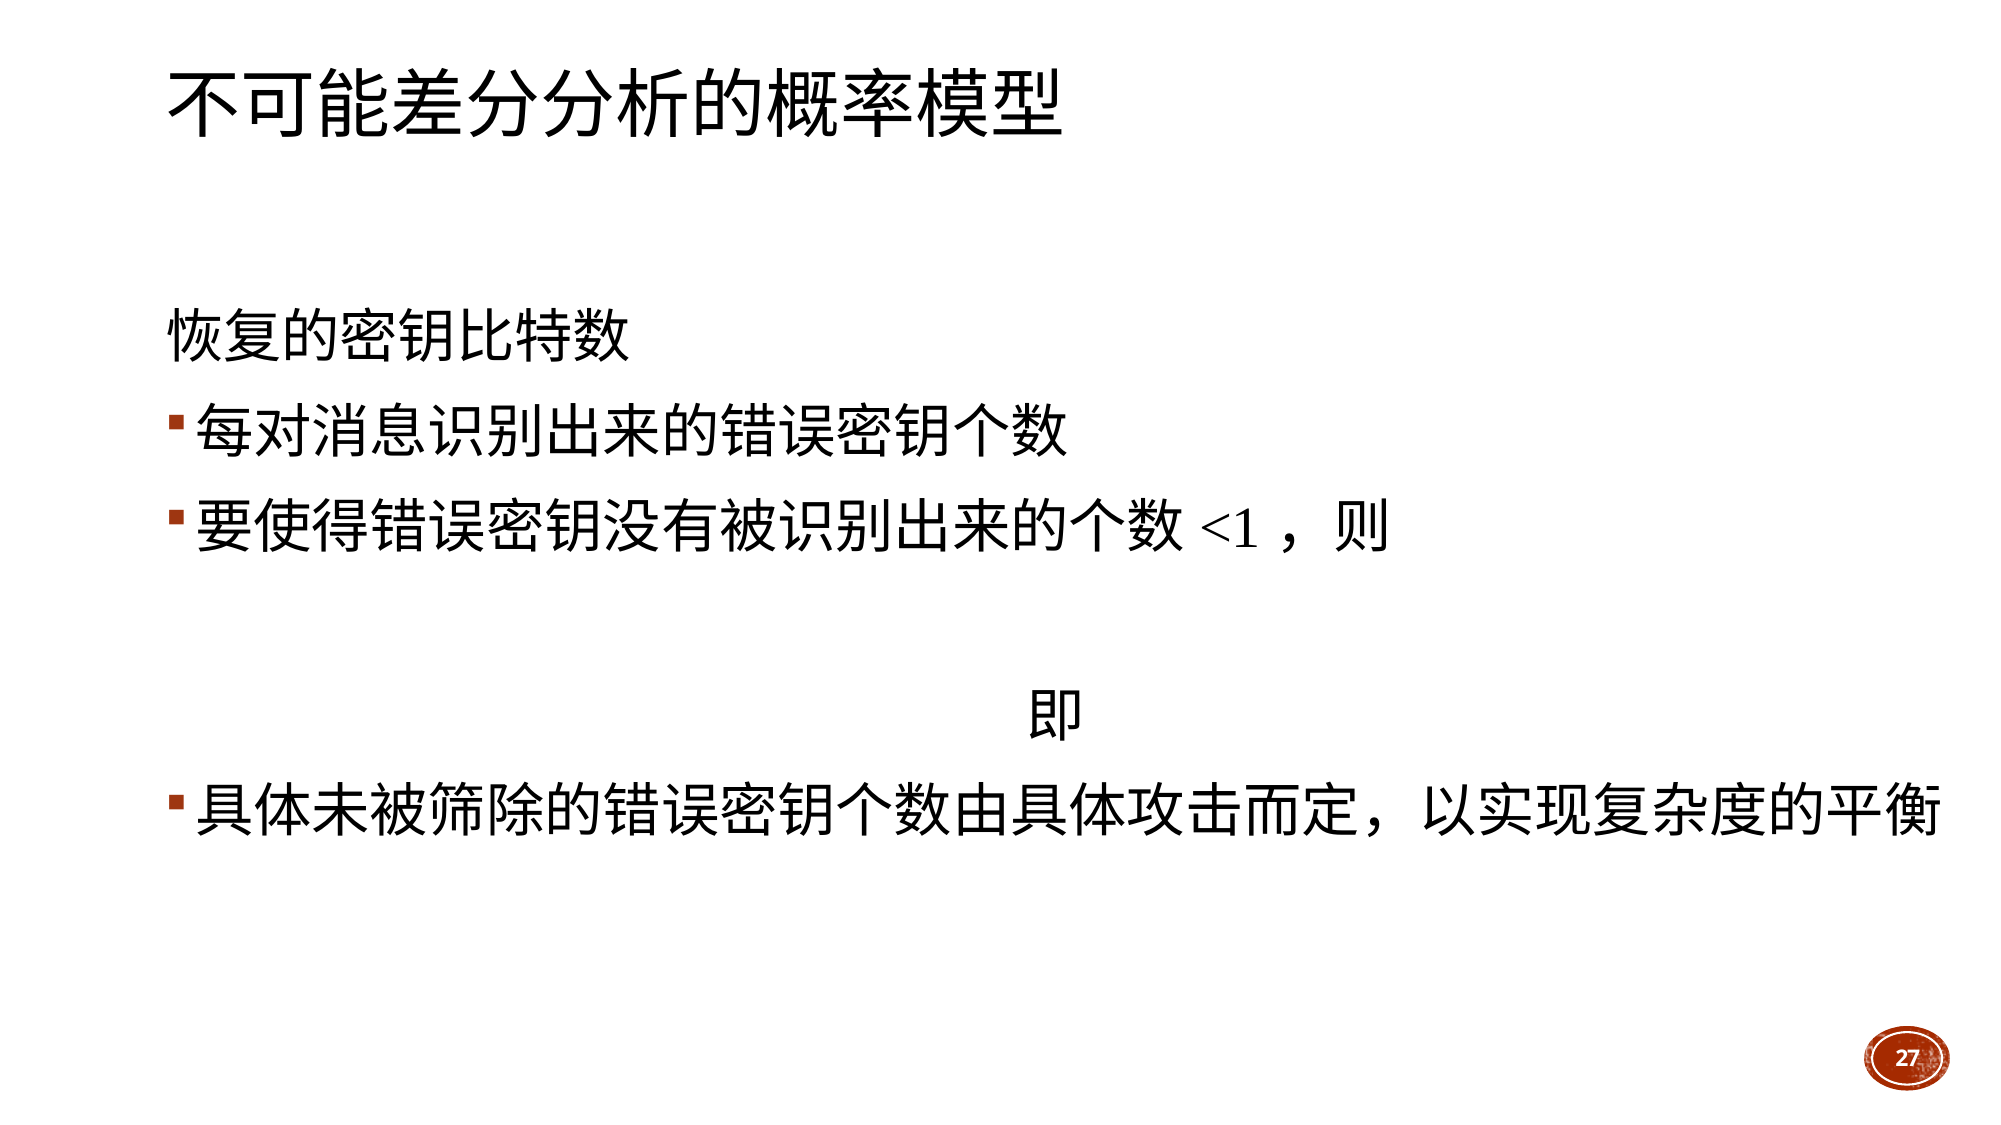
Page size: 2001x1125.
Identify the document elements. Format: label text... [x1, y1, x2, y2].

slide_number 27 [1855, 1028, 1961, 1089]
title 不可能差分分析的概率模型 [150, 30, 1850, 184]
